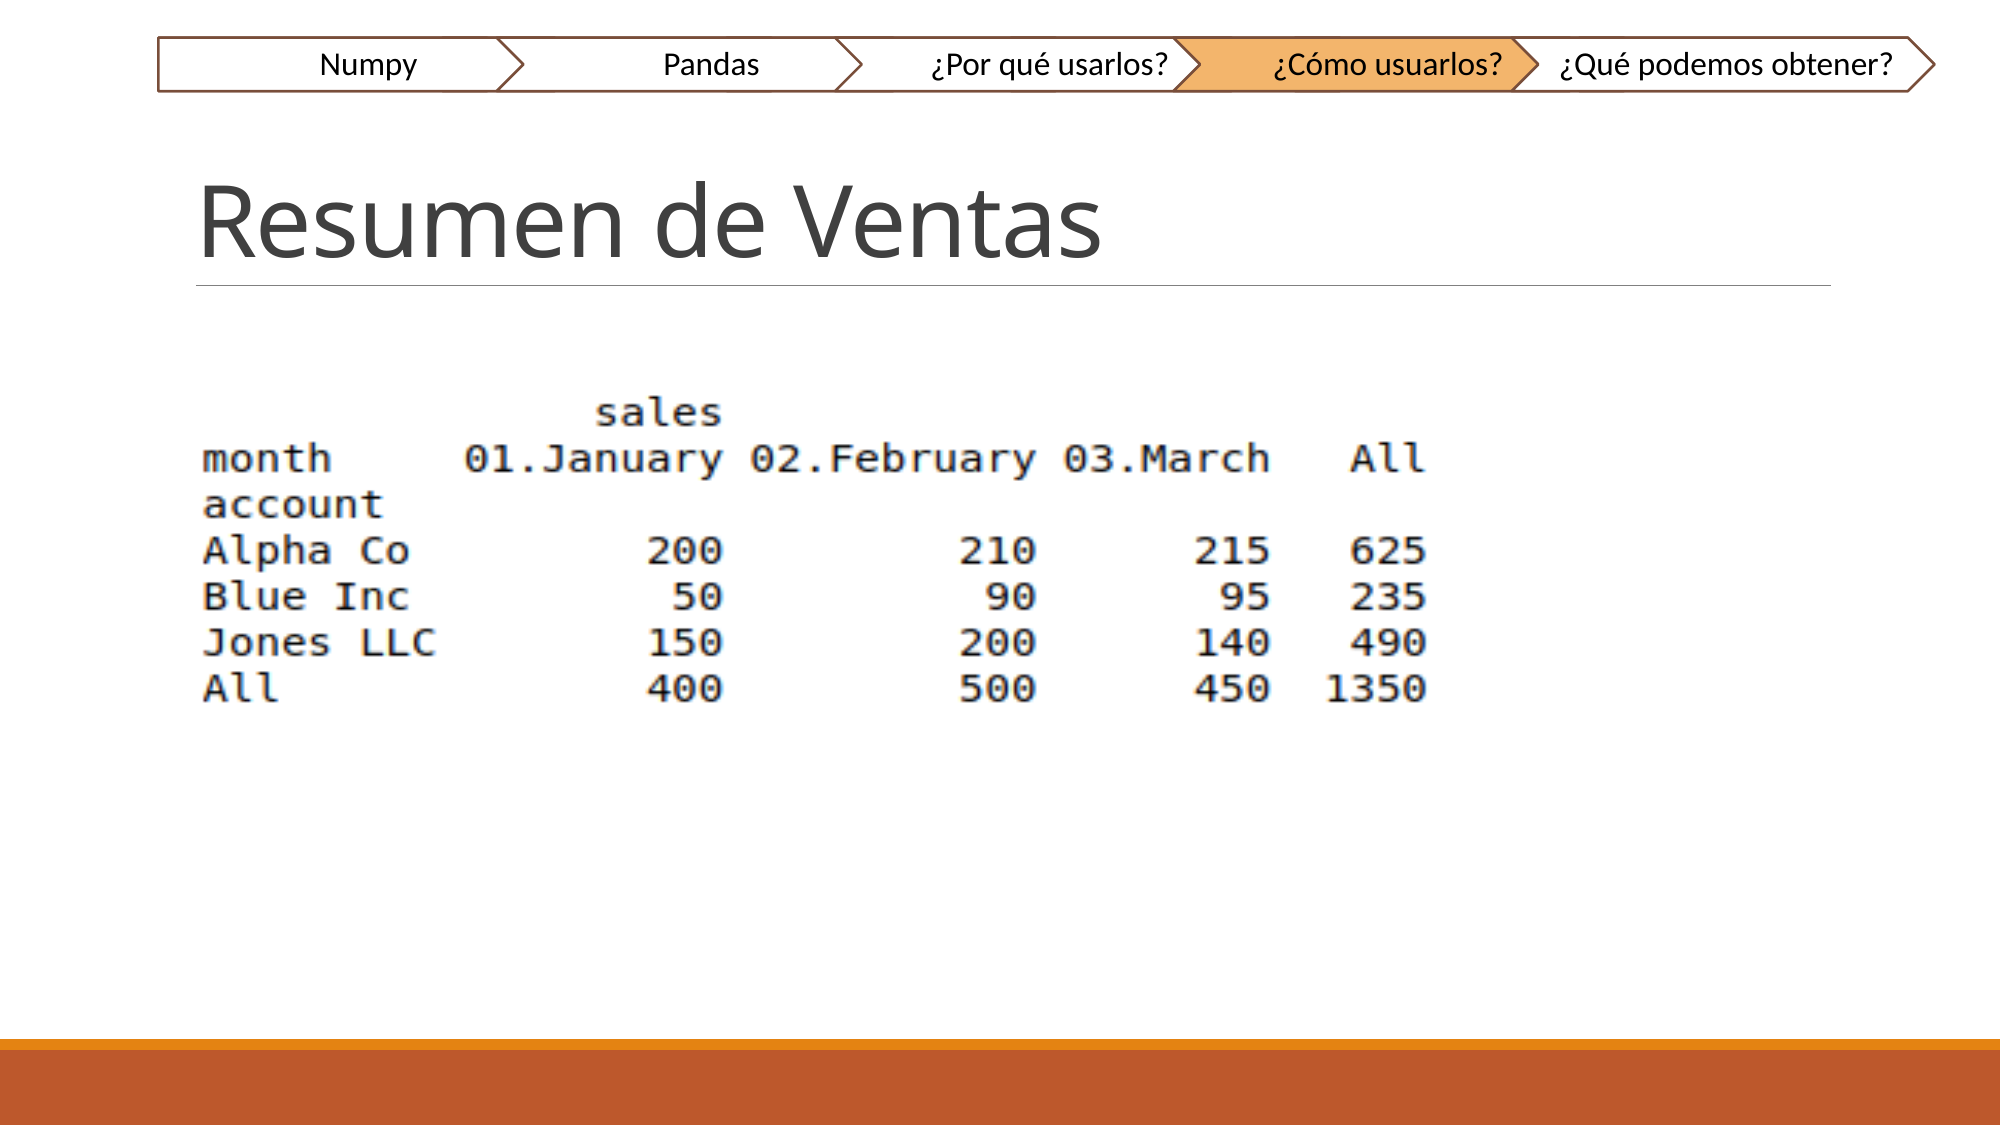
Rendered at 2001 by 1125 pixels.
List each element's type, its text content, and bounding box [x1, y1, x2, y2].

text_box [157, 37, 1936, 92]
title Resumen de Ventas [180, 102, 1830, 285]
picture [179, 385, 1516, 709]
